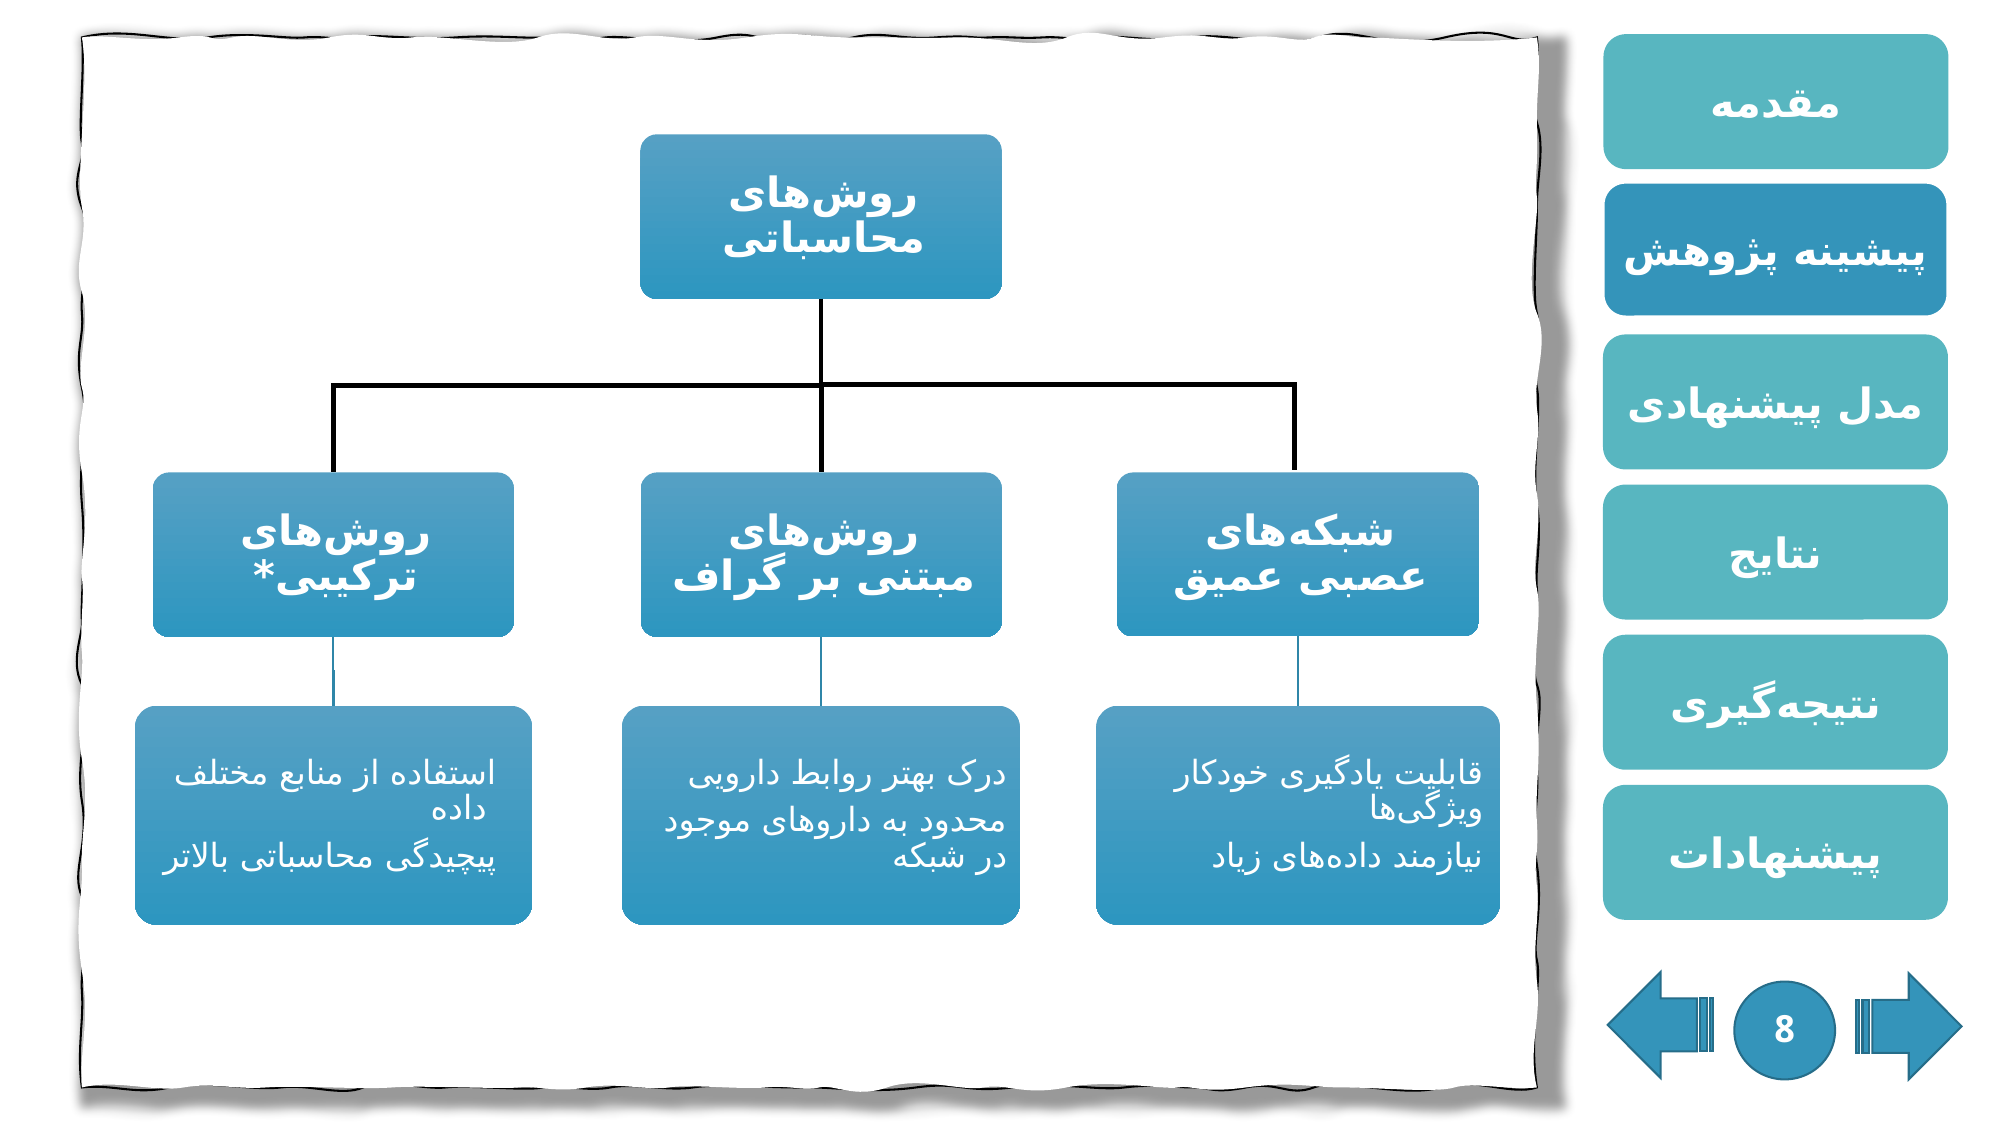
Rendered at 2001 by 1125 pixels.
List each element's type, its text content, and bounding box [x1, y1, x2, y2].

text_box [134, 134, 1532, 1061]
slide_number 8 [1741, 997, 1829, 1064]
